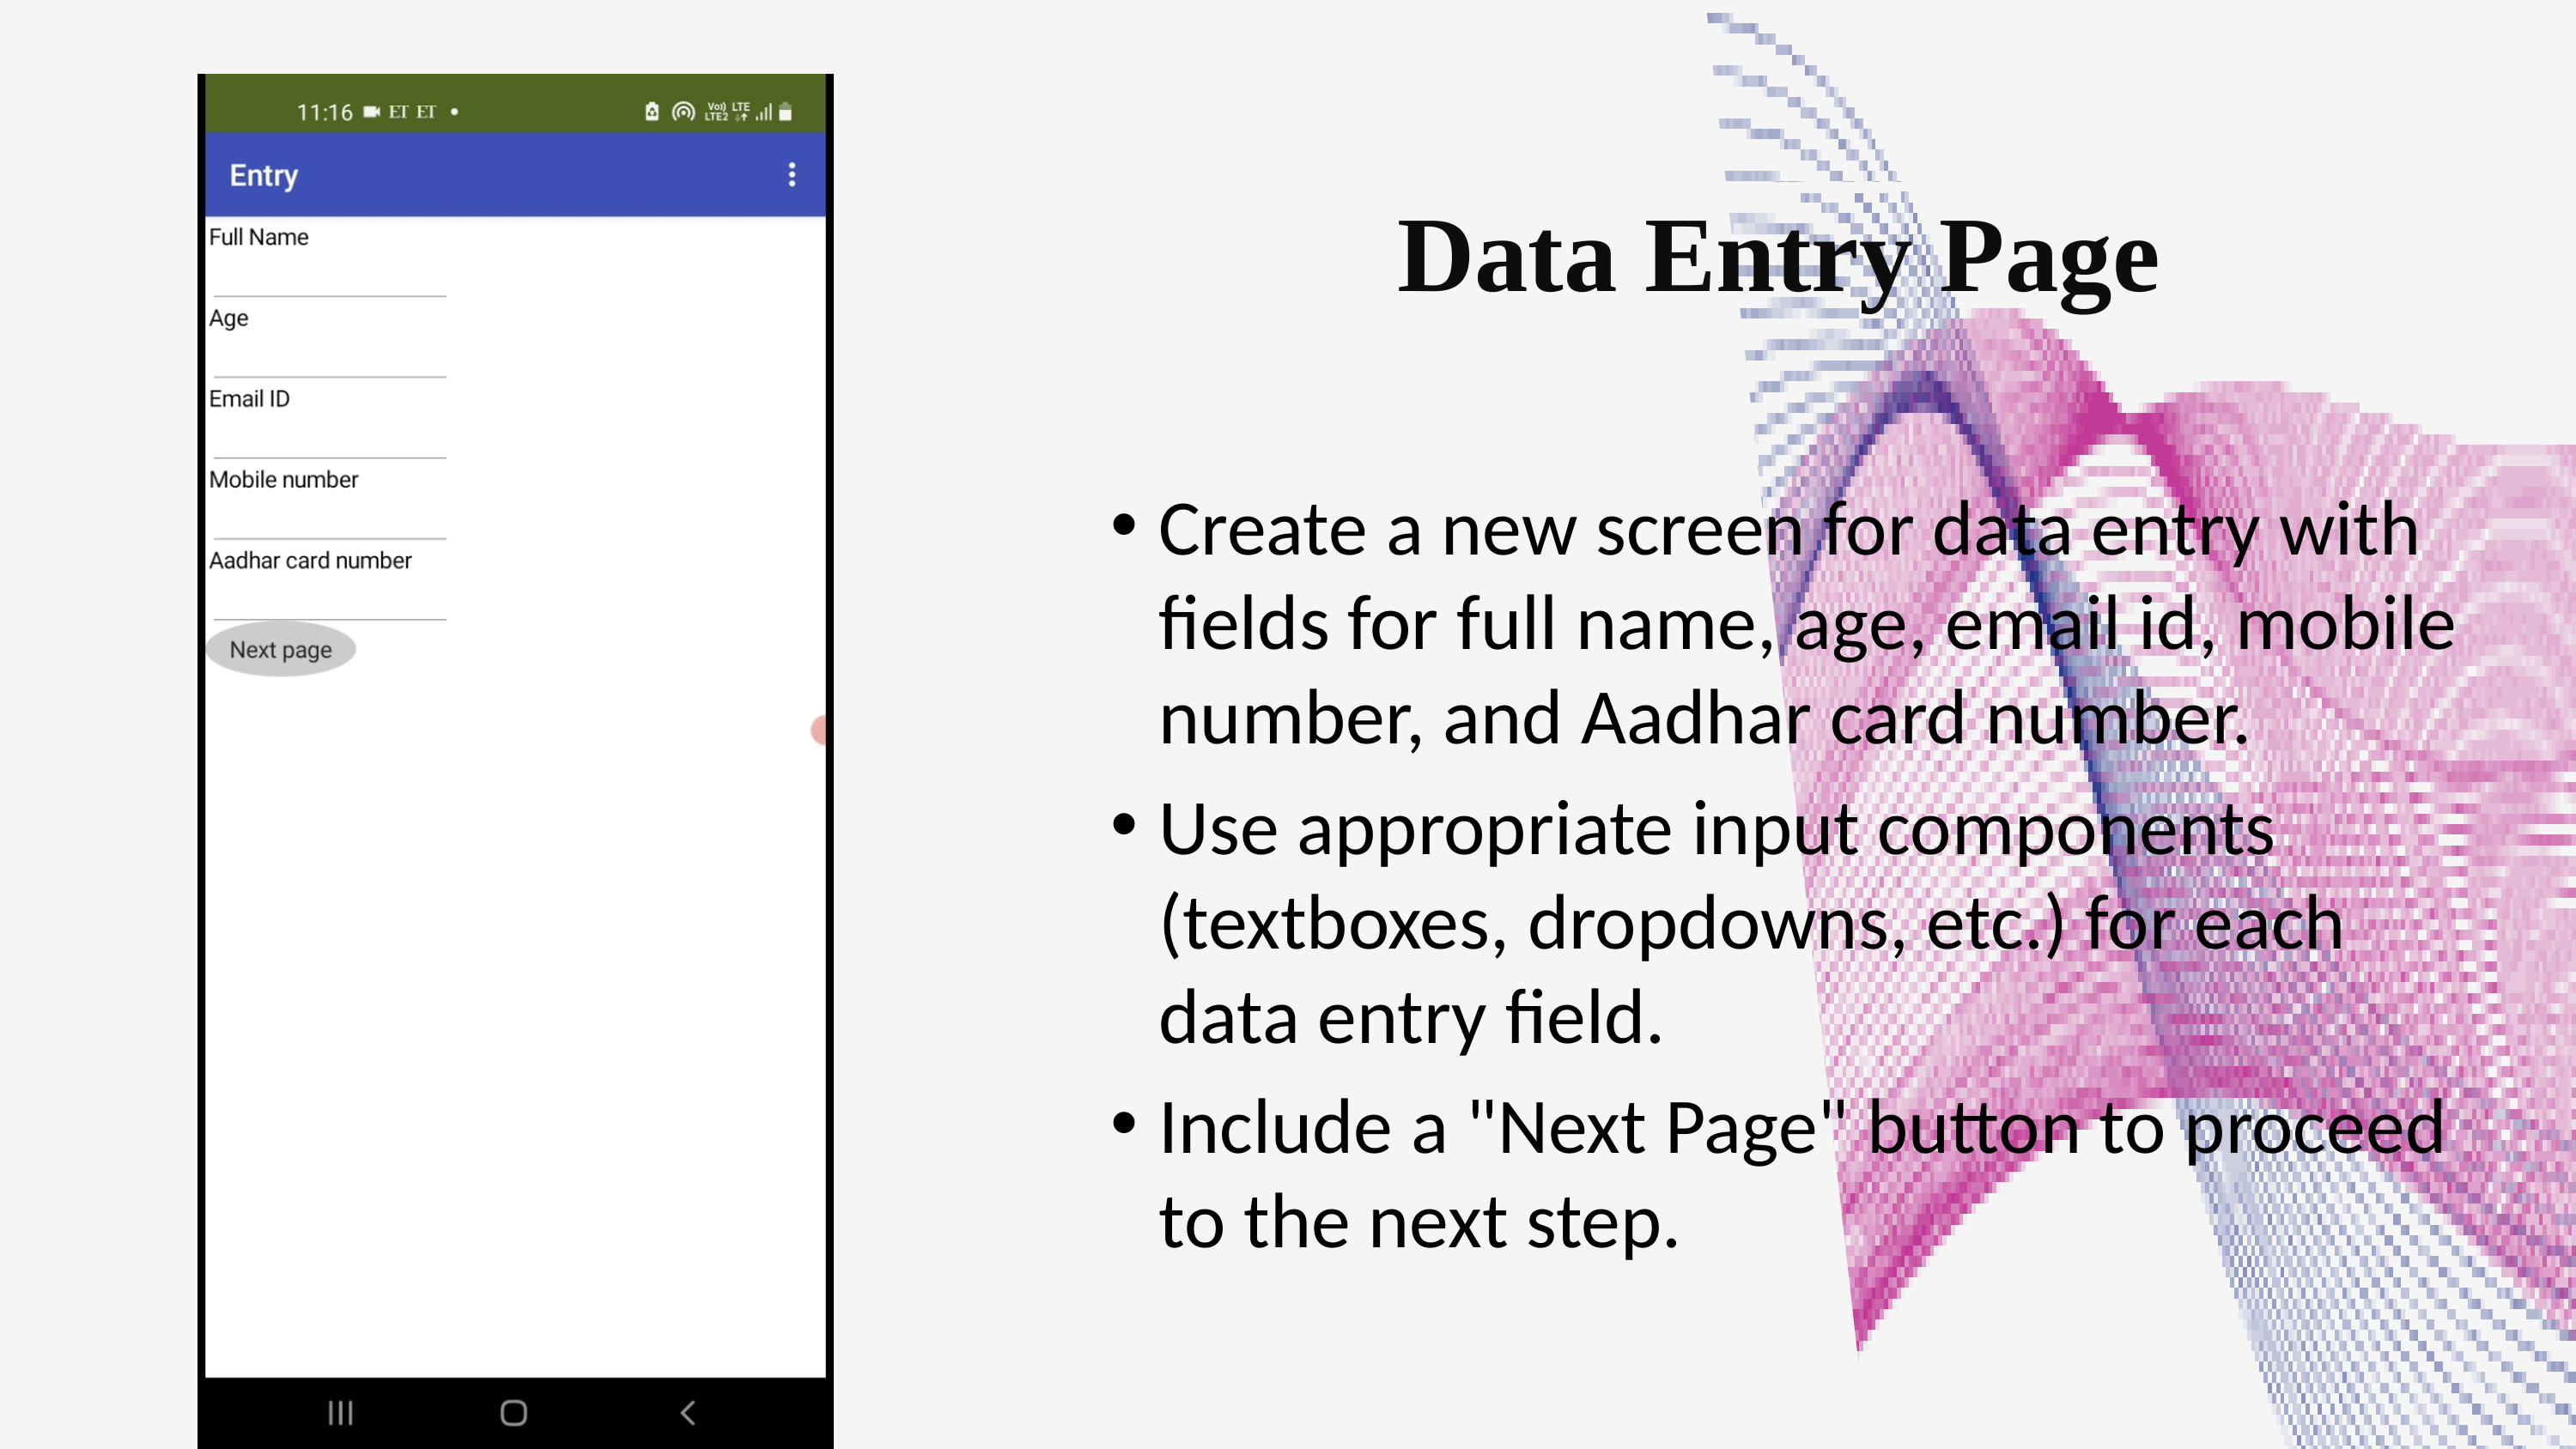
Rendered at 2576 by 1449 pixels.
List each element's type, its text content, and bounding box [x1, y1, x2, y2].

picture [197, 73, 834, 1449]
text_box Data Entry Page [1261, 167, 2297, 329]
text_box [1705, 0, 2576, 1449]
text_box Create a new screen for data entry with fields for full name, age, email id, mobile number, and Aadhar card number. Use appropriate input components (textboxes, dropdowns, etc.) for each data entry field. Include a "Next Page" button to proceed to the next step. [1097, 470, 2482, 1295]
